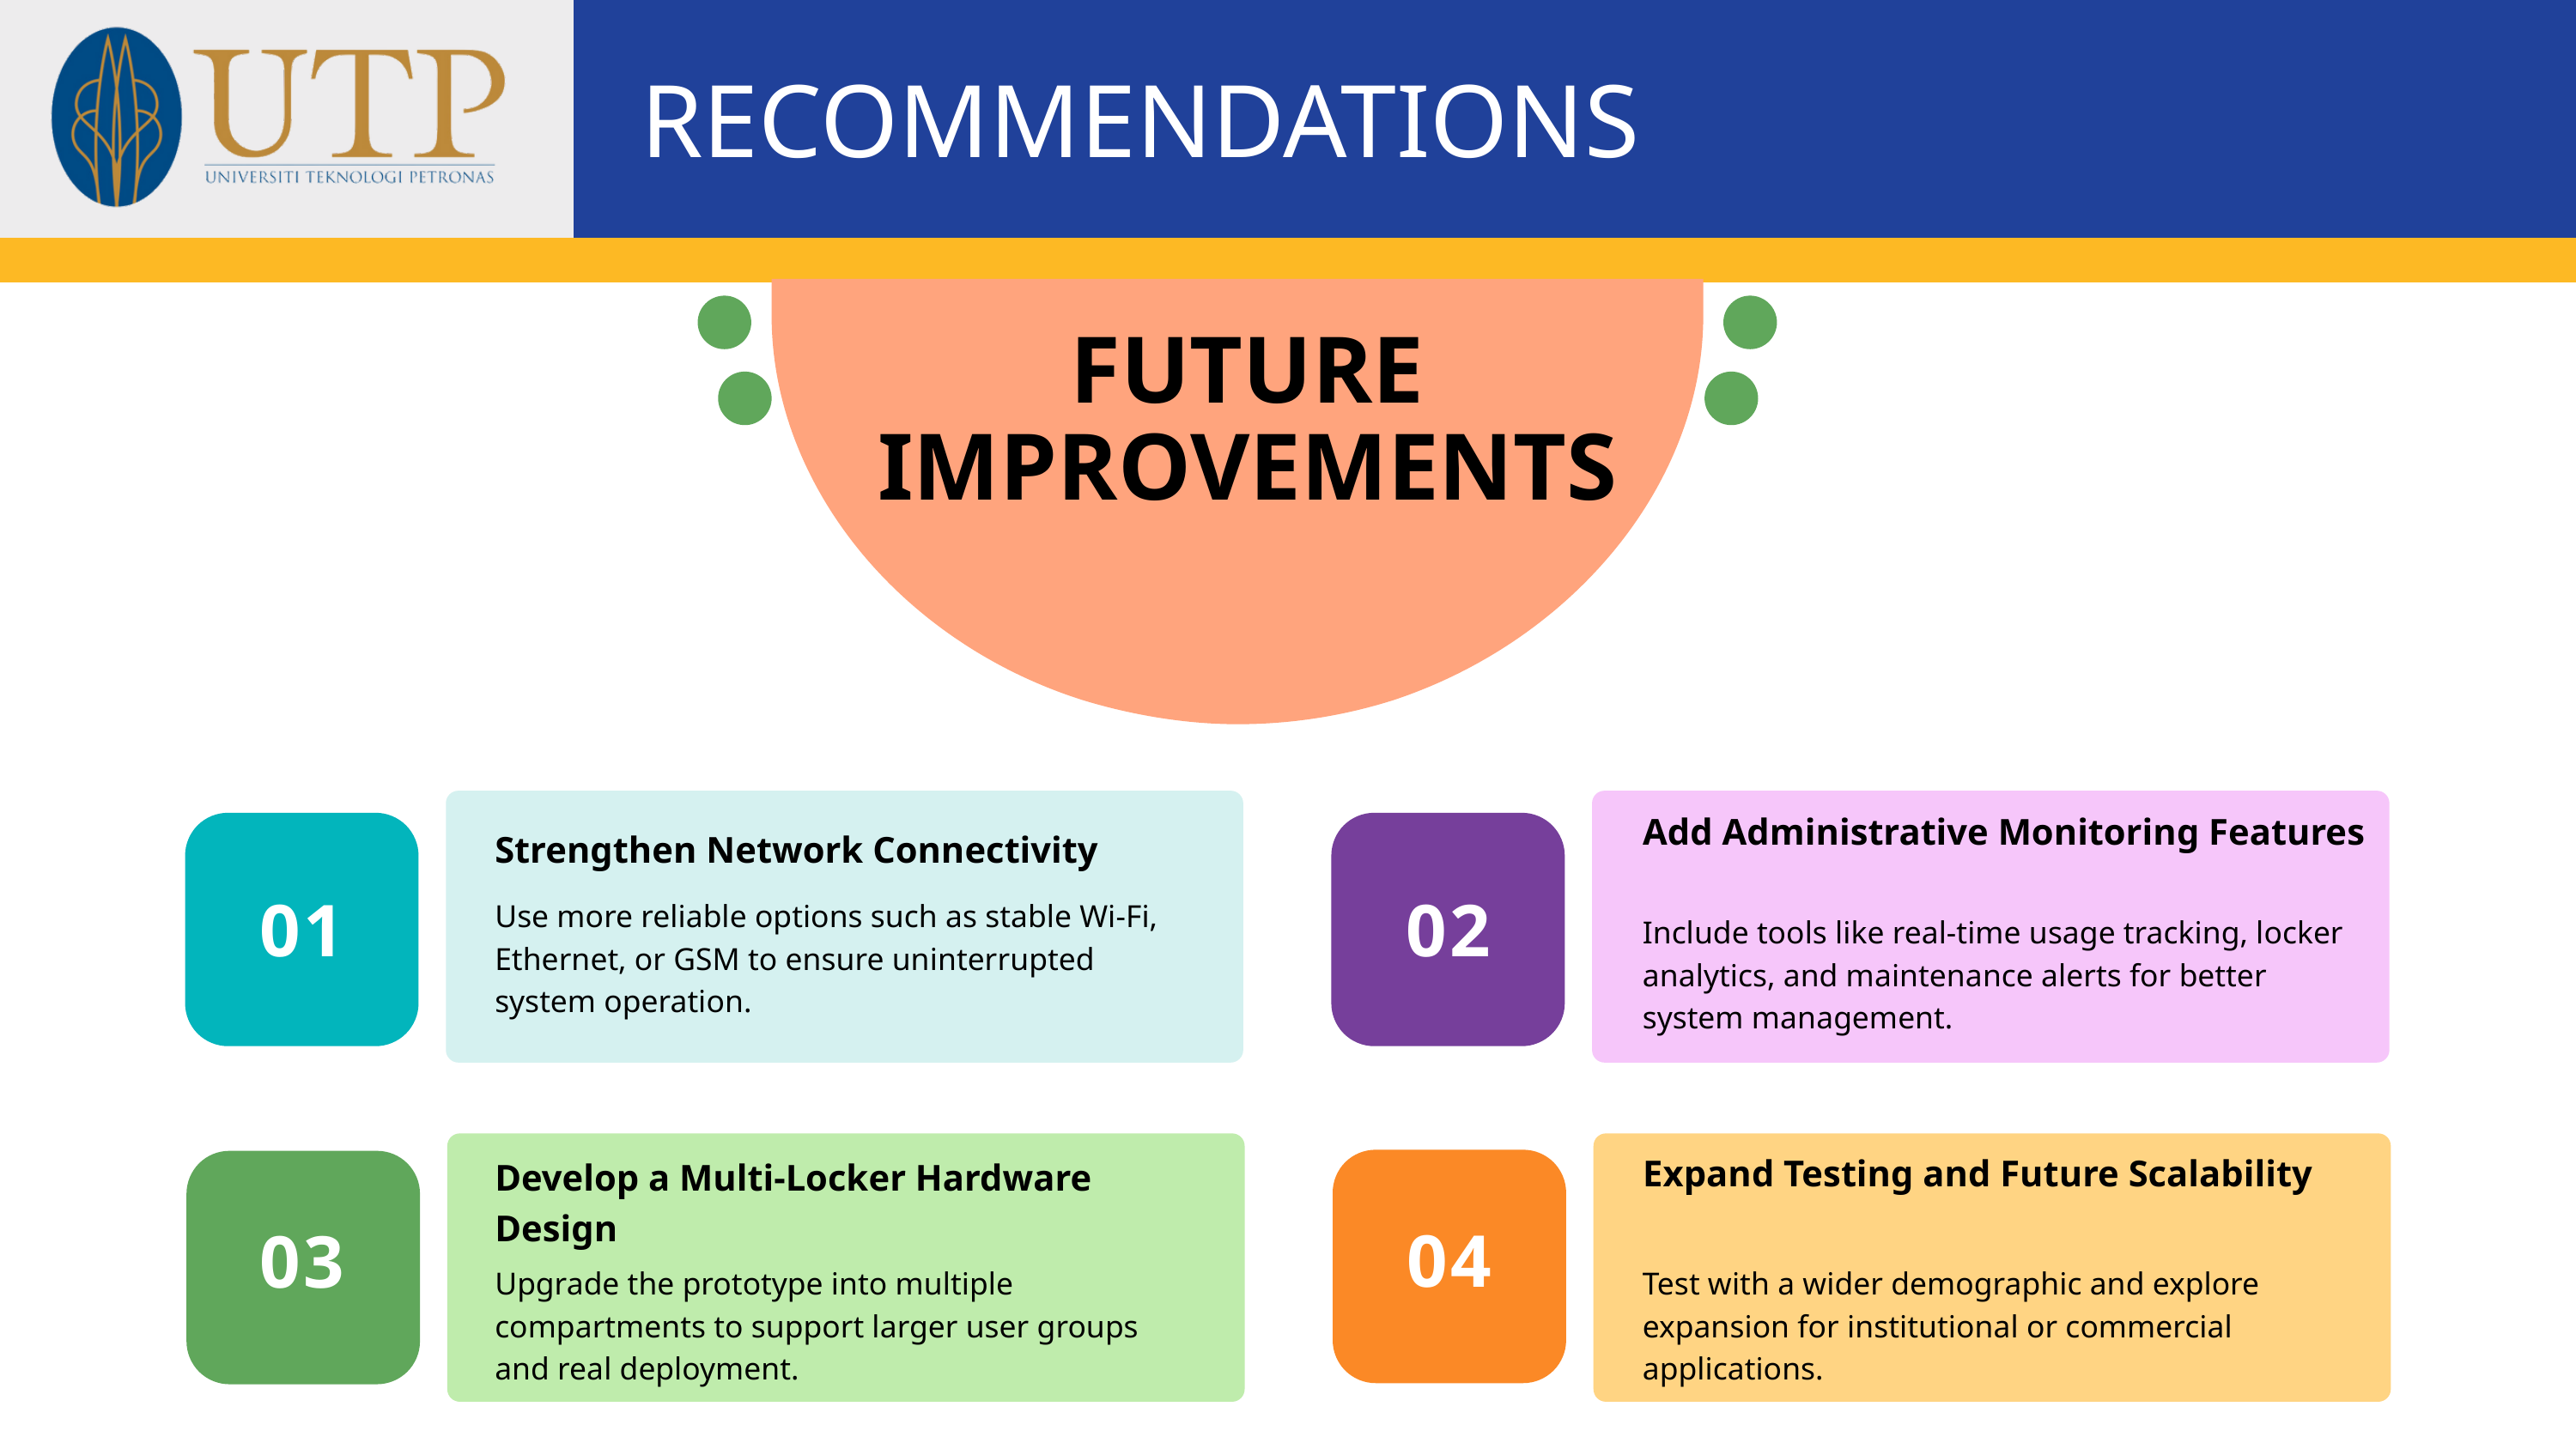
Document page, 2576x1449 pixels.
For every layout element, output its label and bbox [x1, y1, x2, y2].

text_box [1593, 1133, 2391, 1403]
text_box [575, 0, 2576, 236]
text_box [446, 790, 1244, 1064]
text_box [0, 237, 2576, 282]
text_box [1704, 371, 1759, 426]
text_box [771, 278, 1704, 724]
text_box [718, 371, 772, 426]
text_box [0, 0, 574, 236]
text_box [697, 295, 752, 349]
text_box [1591, 790, 2390, 1064]
text_box [185, 812, 419, 1046]
text_box [447, 1133, 1245, 1403]
text_box [1332, 1149, 1567, 1384]
text_box [1331, 812, 1565, 1046]
text_box [1722, 295, 1777, 349]
text_box [185, 1150, 421, 1385]
